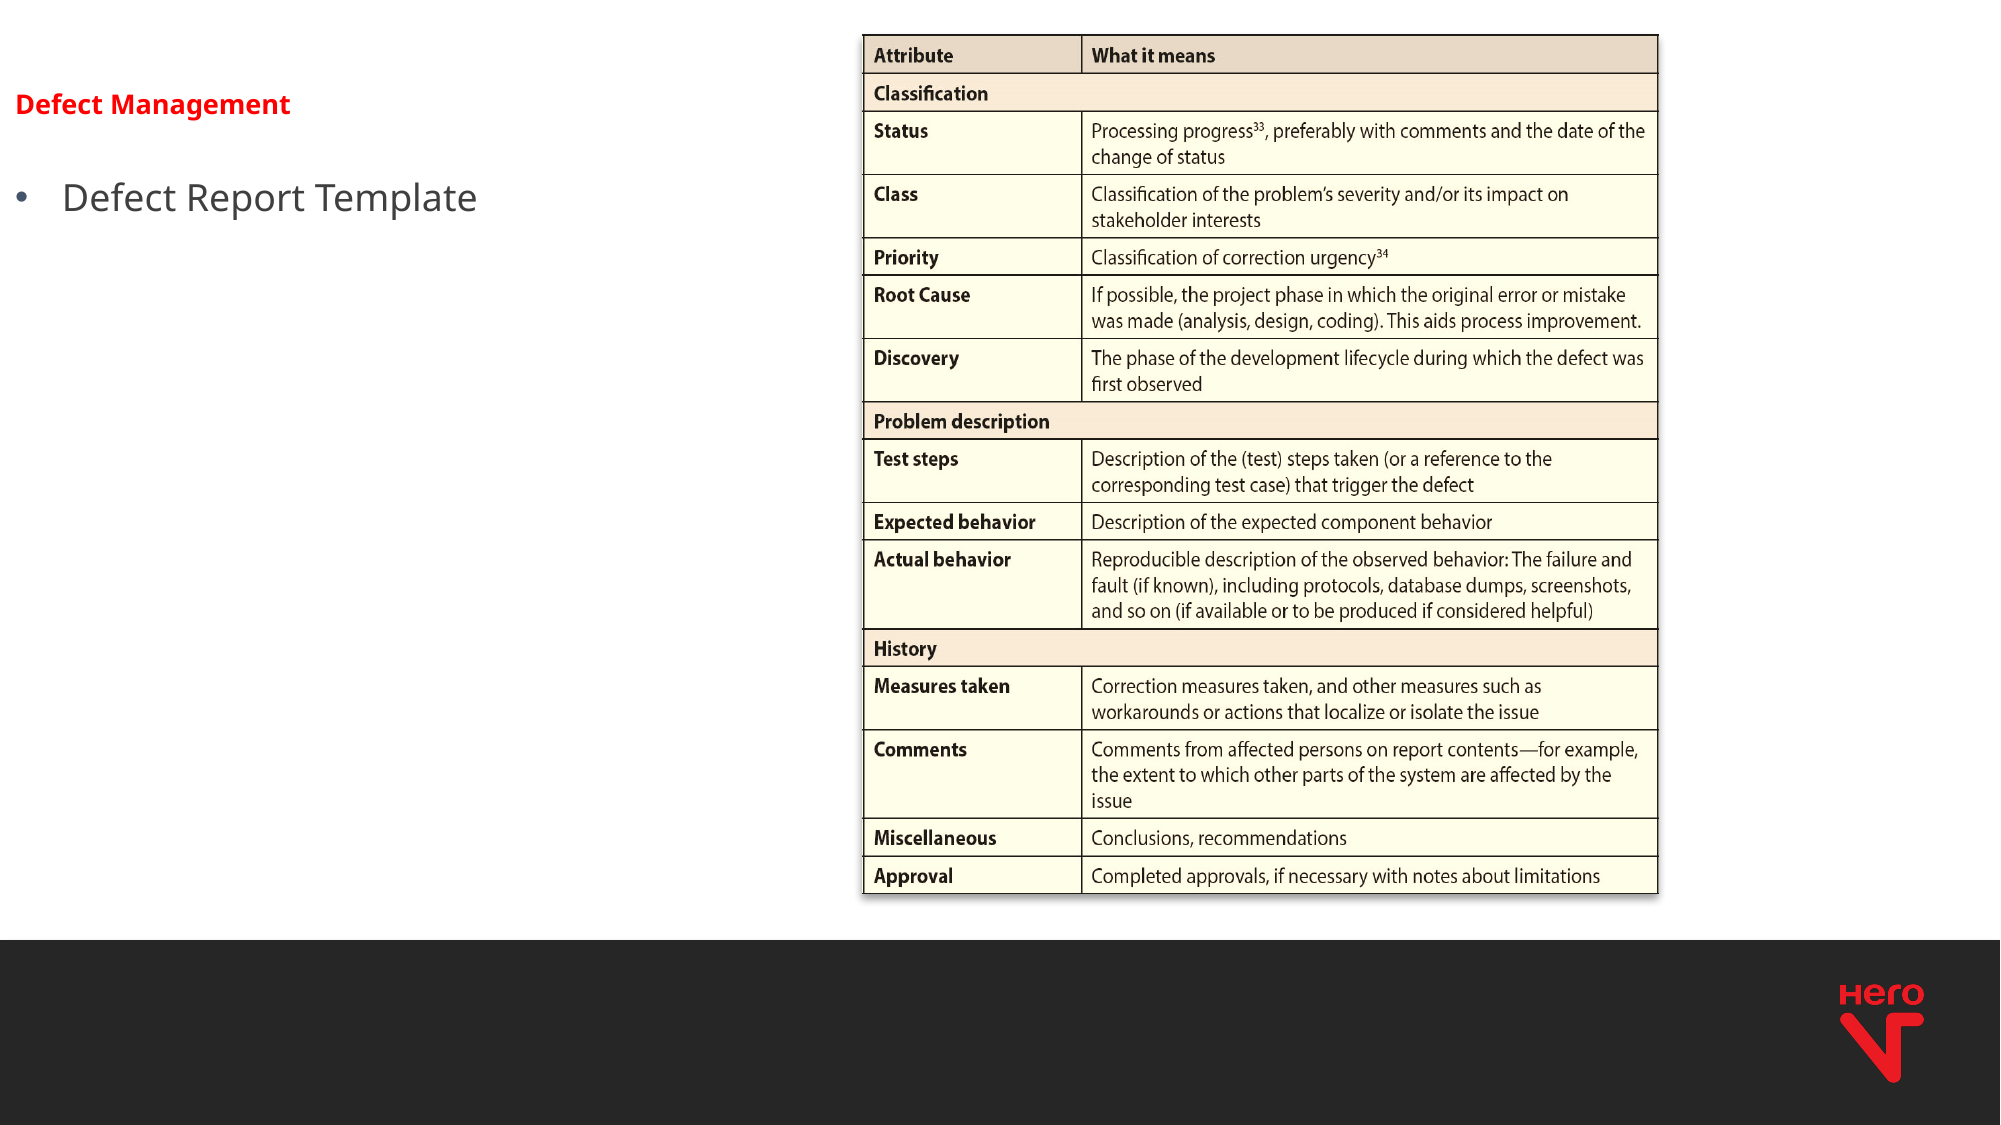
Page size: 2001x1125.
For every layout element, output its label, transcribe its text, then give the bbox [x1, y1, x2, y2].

list Defect Report Template [0, 171, 607, 389]
picture [862, 33, 1659, 894]
title Defect Management [0, 0, 630, 218]
text_box [0, 940, 2000, 1125]
picture [1839, 984, 1924, 1083]
